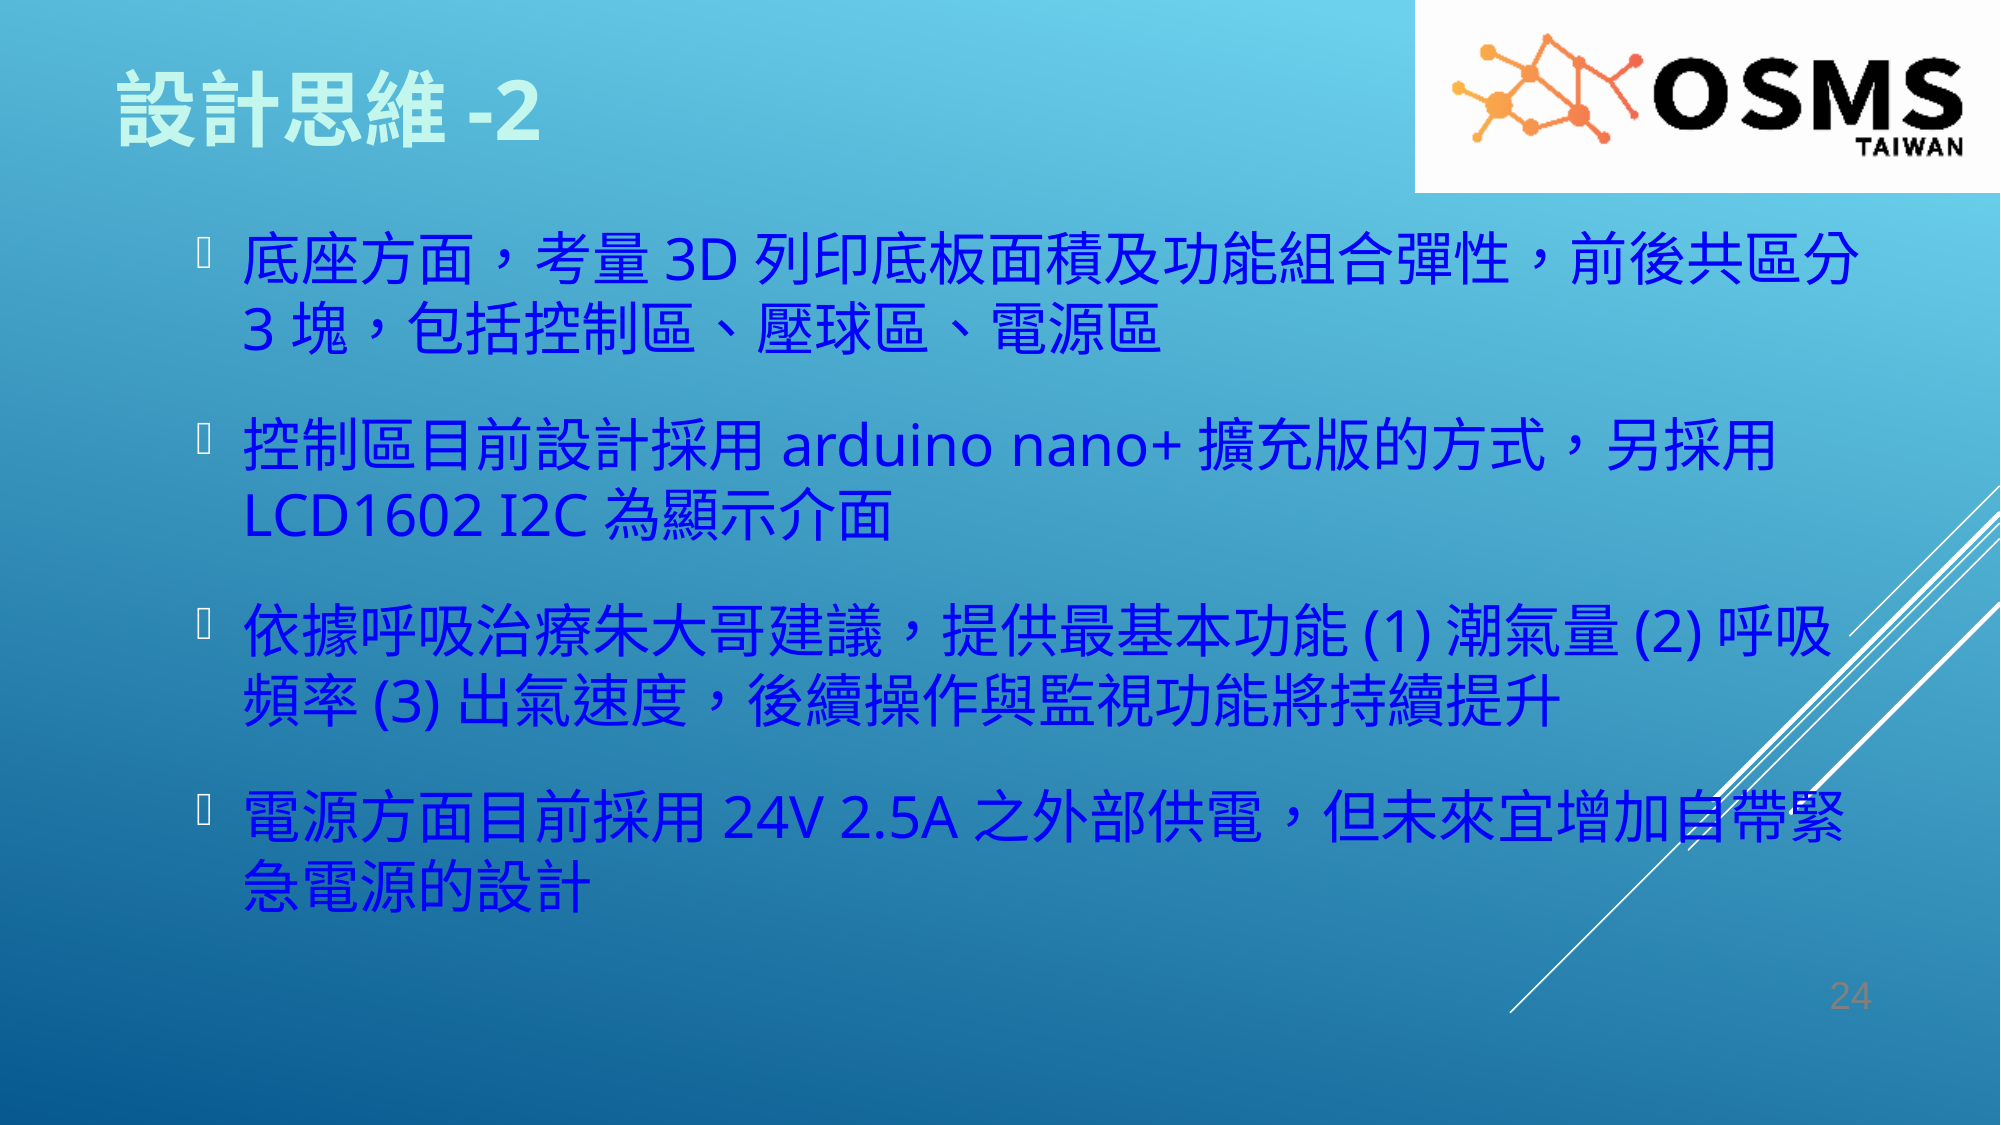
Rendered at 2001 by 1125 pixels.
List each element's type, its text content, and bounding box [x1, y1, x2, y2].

slide_number 24 [1700, 915, 1888, 1025]
picture [1415, 0, 2000, 193]
list 底座方面，考量3D列印底板面積及功能組合彈性，前後共區分3塊，包括控制區、壓球區、電源區 控制區目前設計採用arduino nano+擴充版的方式，另採用LCD1602 I2C為顯示介面 依據呼吸治療朱大哥建議，提供最基本功能(1)潮氣量(2)呼吸頻率(3)出氣速度，後續操作與監視功能將持續提升 電源方面目前採用24V 2.5A之外部供電，但未來宜增加自帶緊急電源的設計 [181, 184, 1882, 958]
title 設計思維-2 [99, 45, 1415, 169]
